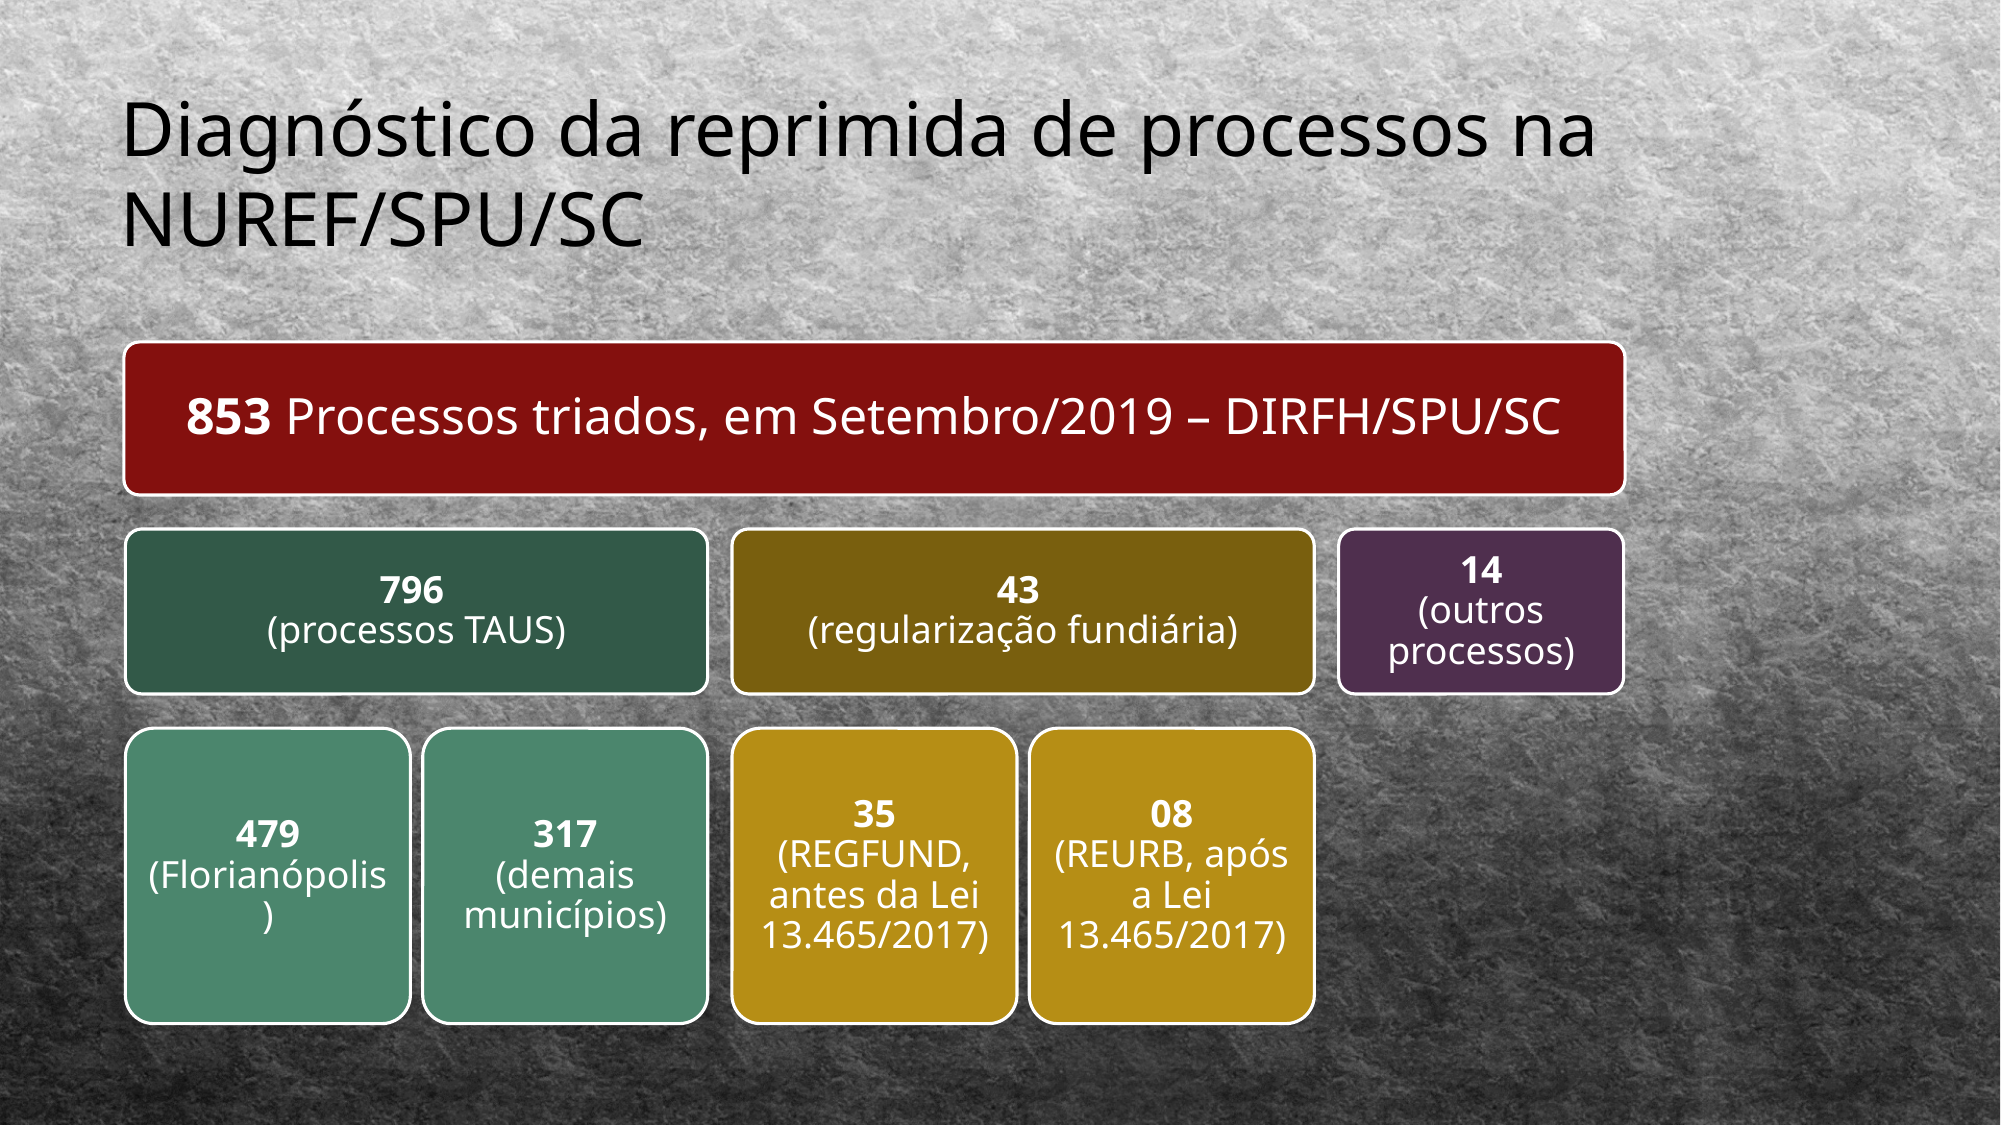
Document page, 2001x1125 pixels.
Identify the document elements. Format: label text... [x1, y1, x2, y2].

text_box 43 (regularização fundiária) [737, 533, 1310, 690]
text_box [741, 1016, 1008, 1024]
text_box [432, 728, 698, 735]
text_box 796 (processos TAUS) [130, 533, 703, 690]
text_box [703, 534, 708, 689]
text_box [1038, 1016, 1306, 1024]
text_box [135, 728, 401, 735]
text_box [125, 534, 130, 689]
text_box [1009, 736, 1017, 1015]
text_box [731, 528, 1309, 694]
text_box [123, 341, 1626, 490]
text_box [1338, 534, 1343, 689]
text_box [1307, 737, 1315, 1015]
text_box [742, 728, 1007, 735]
text_box 35 (REGFUND, antes da Lei 13.465/2017) [740, 735, 1009, 1016]
text_box 08 (REURB, após a Lei 13.465/2017) [1037, 735, 1307, 1016]
text_box [1619, 534, 1624, 689]
text_box [1344, 690, 1618, 694]
text_box [1039, 728, 1305, 735]
text_box [131, 690, 702, 694]
text_box [125, 737, 133, 1015]
text_box [134, 1016, 402, 1024]
text_box [700, 737, 708, 1015]
text_box 317 (demais municípios) [431, 735, 700, 1016]
text_box 479 (Florianópolis) [133, 735, 403, 1016]
text_box 853 Processos triados, em Setembro/2019 – DIRFH/SPU/SC [128, 346, 1621, 491]
text_box [1344, 528, 1618, 533]
picture [0, 0, 2001, 1125]
text_box [403, 737, 411, 1015]
text_box 14 (outros processos) [1343, 533, 1619, 690]
text_box [1310, 534, 1315, 689]
text_box [422, 736, 699, 1024]
text_box [731, 736, 740, 1015]
text_box [129, 491, 1620, 495]
text_box [1029, 737, 1037, 1015]
text_box [131, 528, 702, 533]
text_box Diagnóstico da reprimida de processos na NUREF/SPU/SC [105, 74, 1649, 304]
